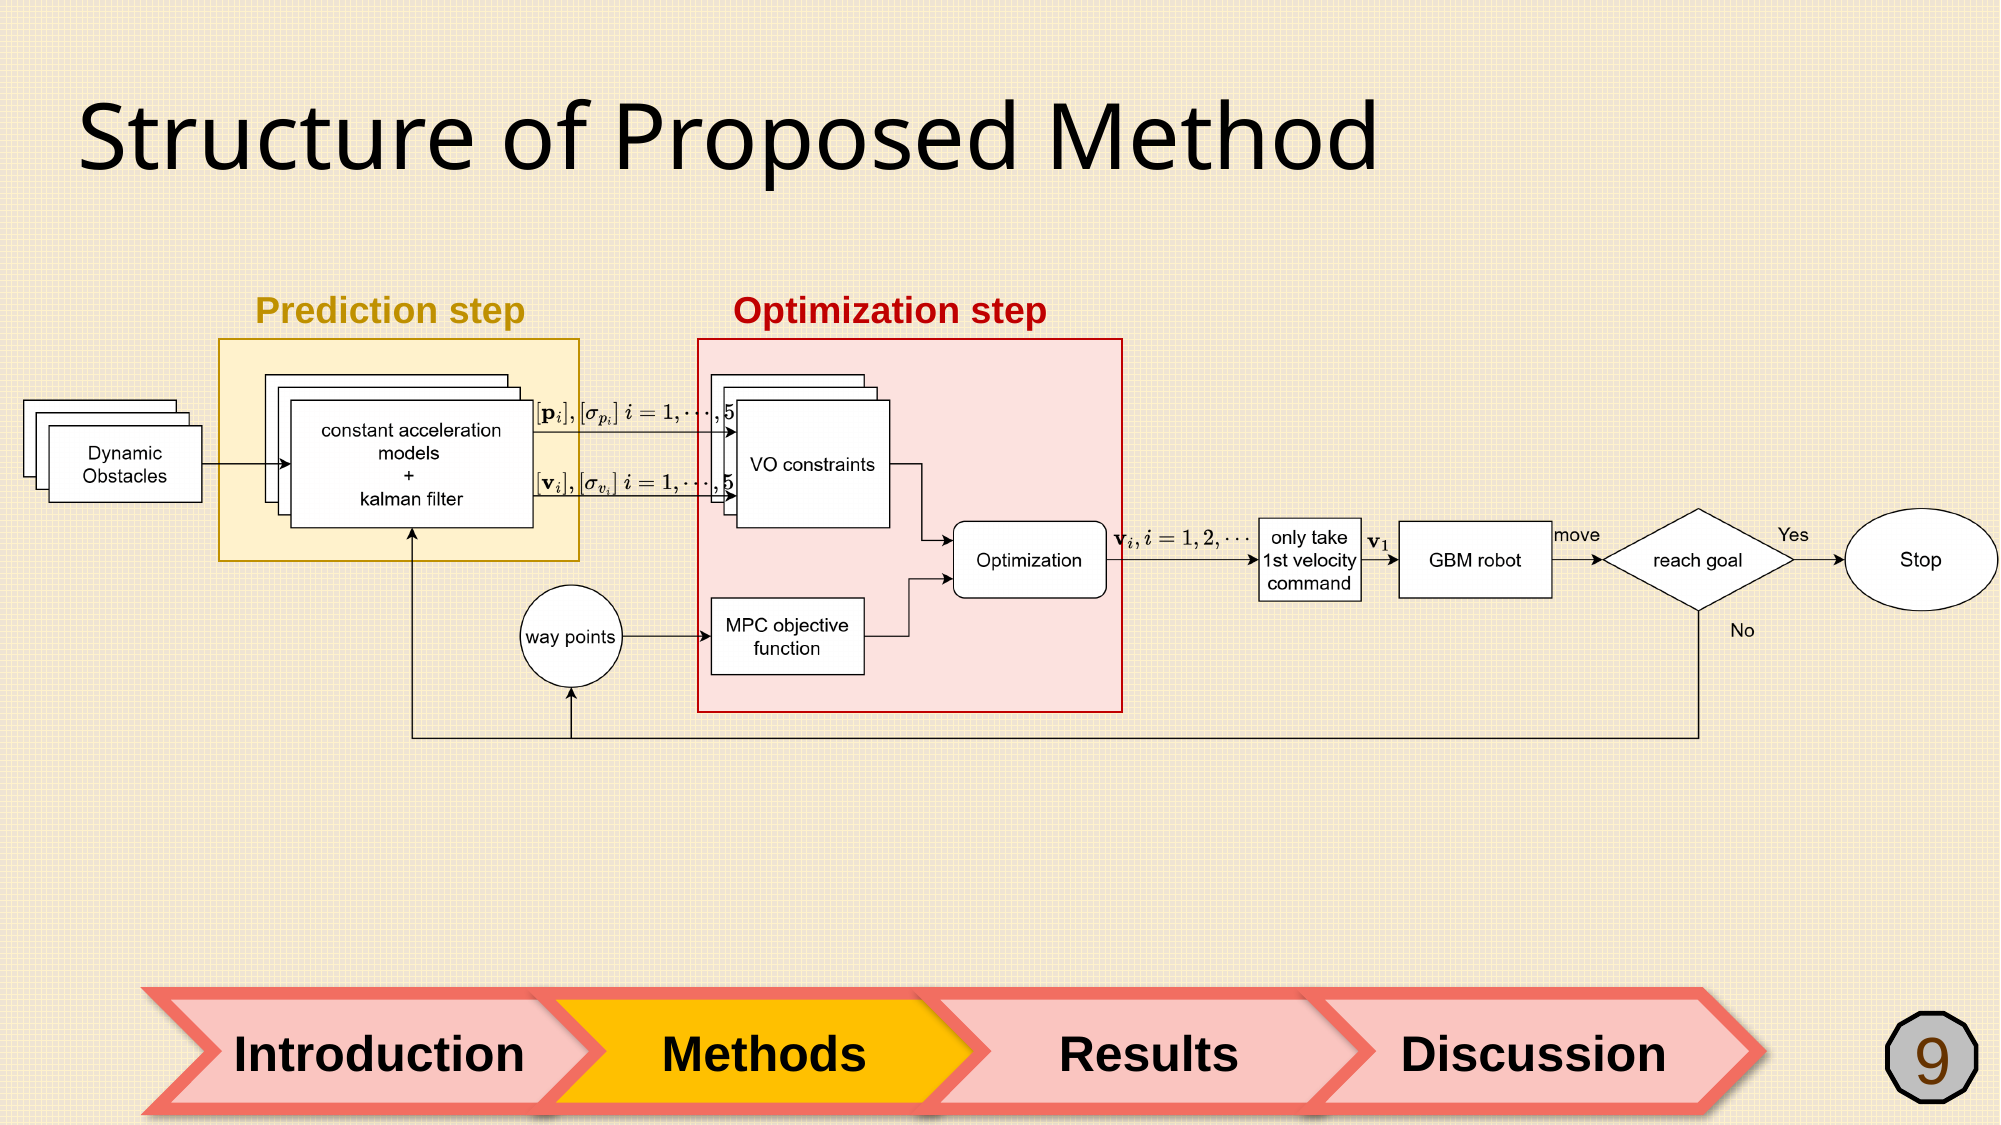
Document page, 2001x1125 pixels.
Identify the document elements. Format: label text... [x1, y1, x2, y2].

text_box Discussion [1307, 992, 1760, 1110]
text_box Results [922, 992, 1360, 1110]
slide_number 9 [1887, 1013, 1977, 1102]
text_box Introduction [152, 992, 590, 1110]
text_box Methods [537, 992, 975, 1110]
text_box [697, 278, 1123, 361]
picture [10, 361, 2000, 763]
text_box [219, 278, 580, 361]
title Structure of Proposed Method [62, 30, 1788, 249]
